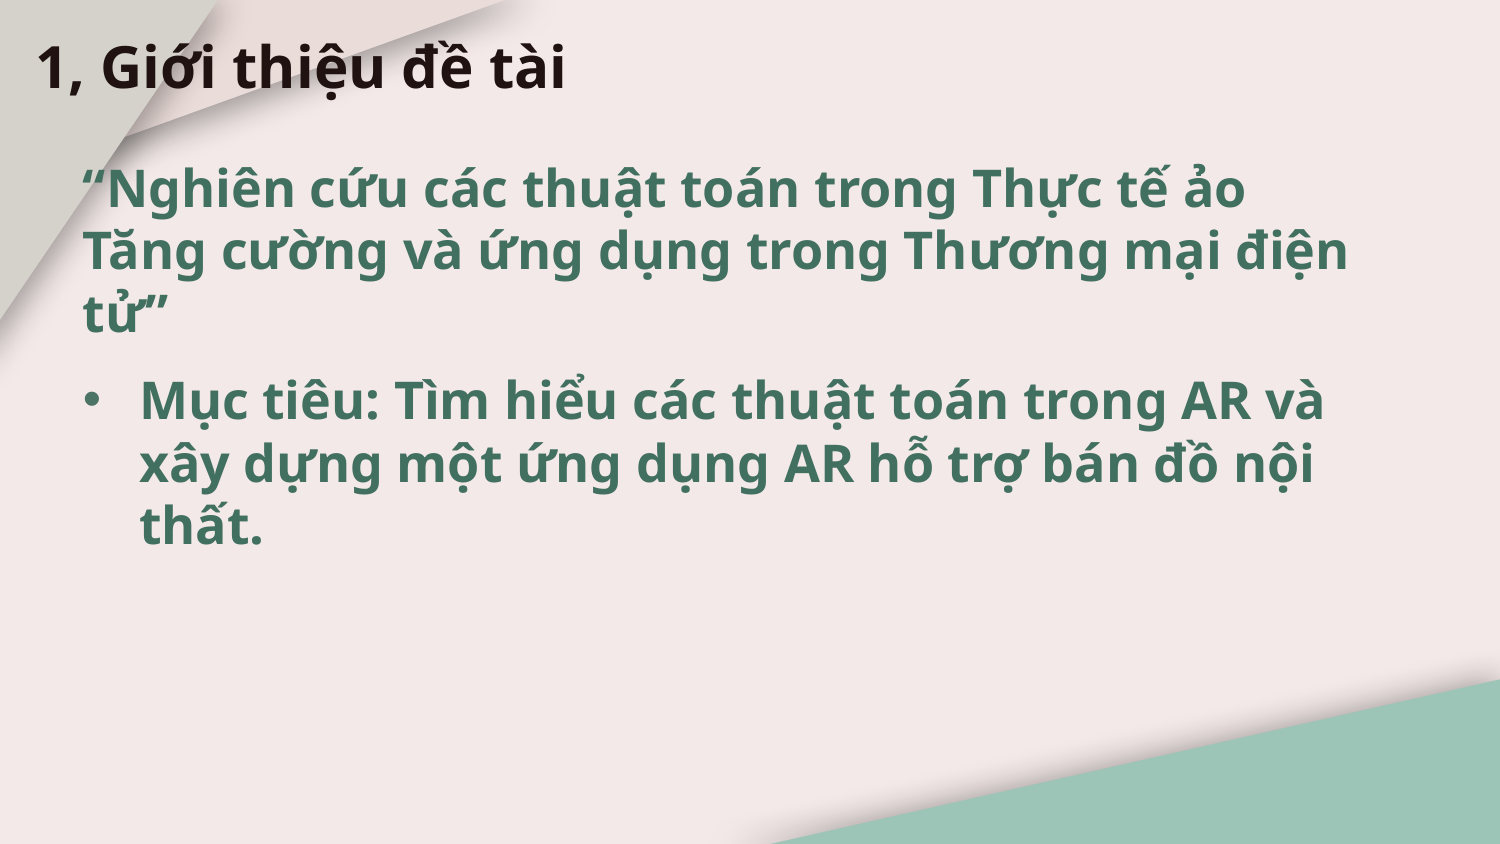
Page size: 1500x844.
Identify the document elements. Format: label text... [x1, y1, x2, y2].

text_box [770, 679, 1500, 844]
text_box 1, Giới thiệu đề tài [20, 23, 912, 108]
text_box “Nghiên cứu các thuật toán trong Thực tế ảo Tăng cường và ứng dụng trong Thương mại điện tử” Mục tiêu: Tìm hiểu các thuật toán trong AR và xây dựng một ứng dụng AR hỗ trợ bán đồ nội thất. [68, 147, 1382, 563]
